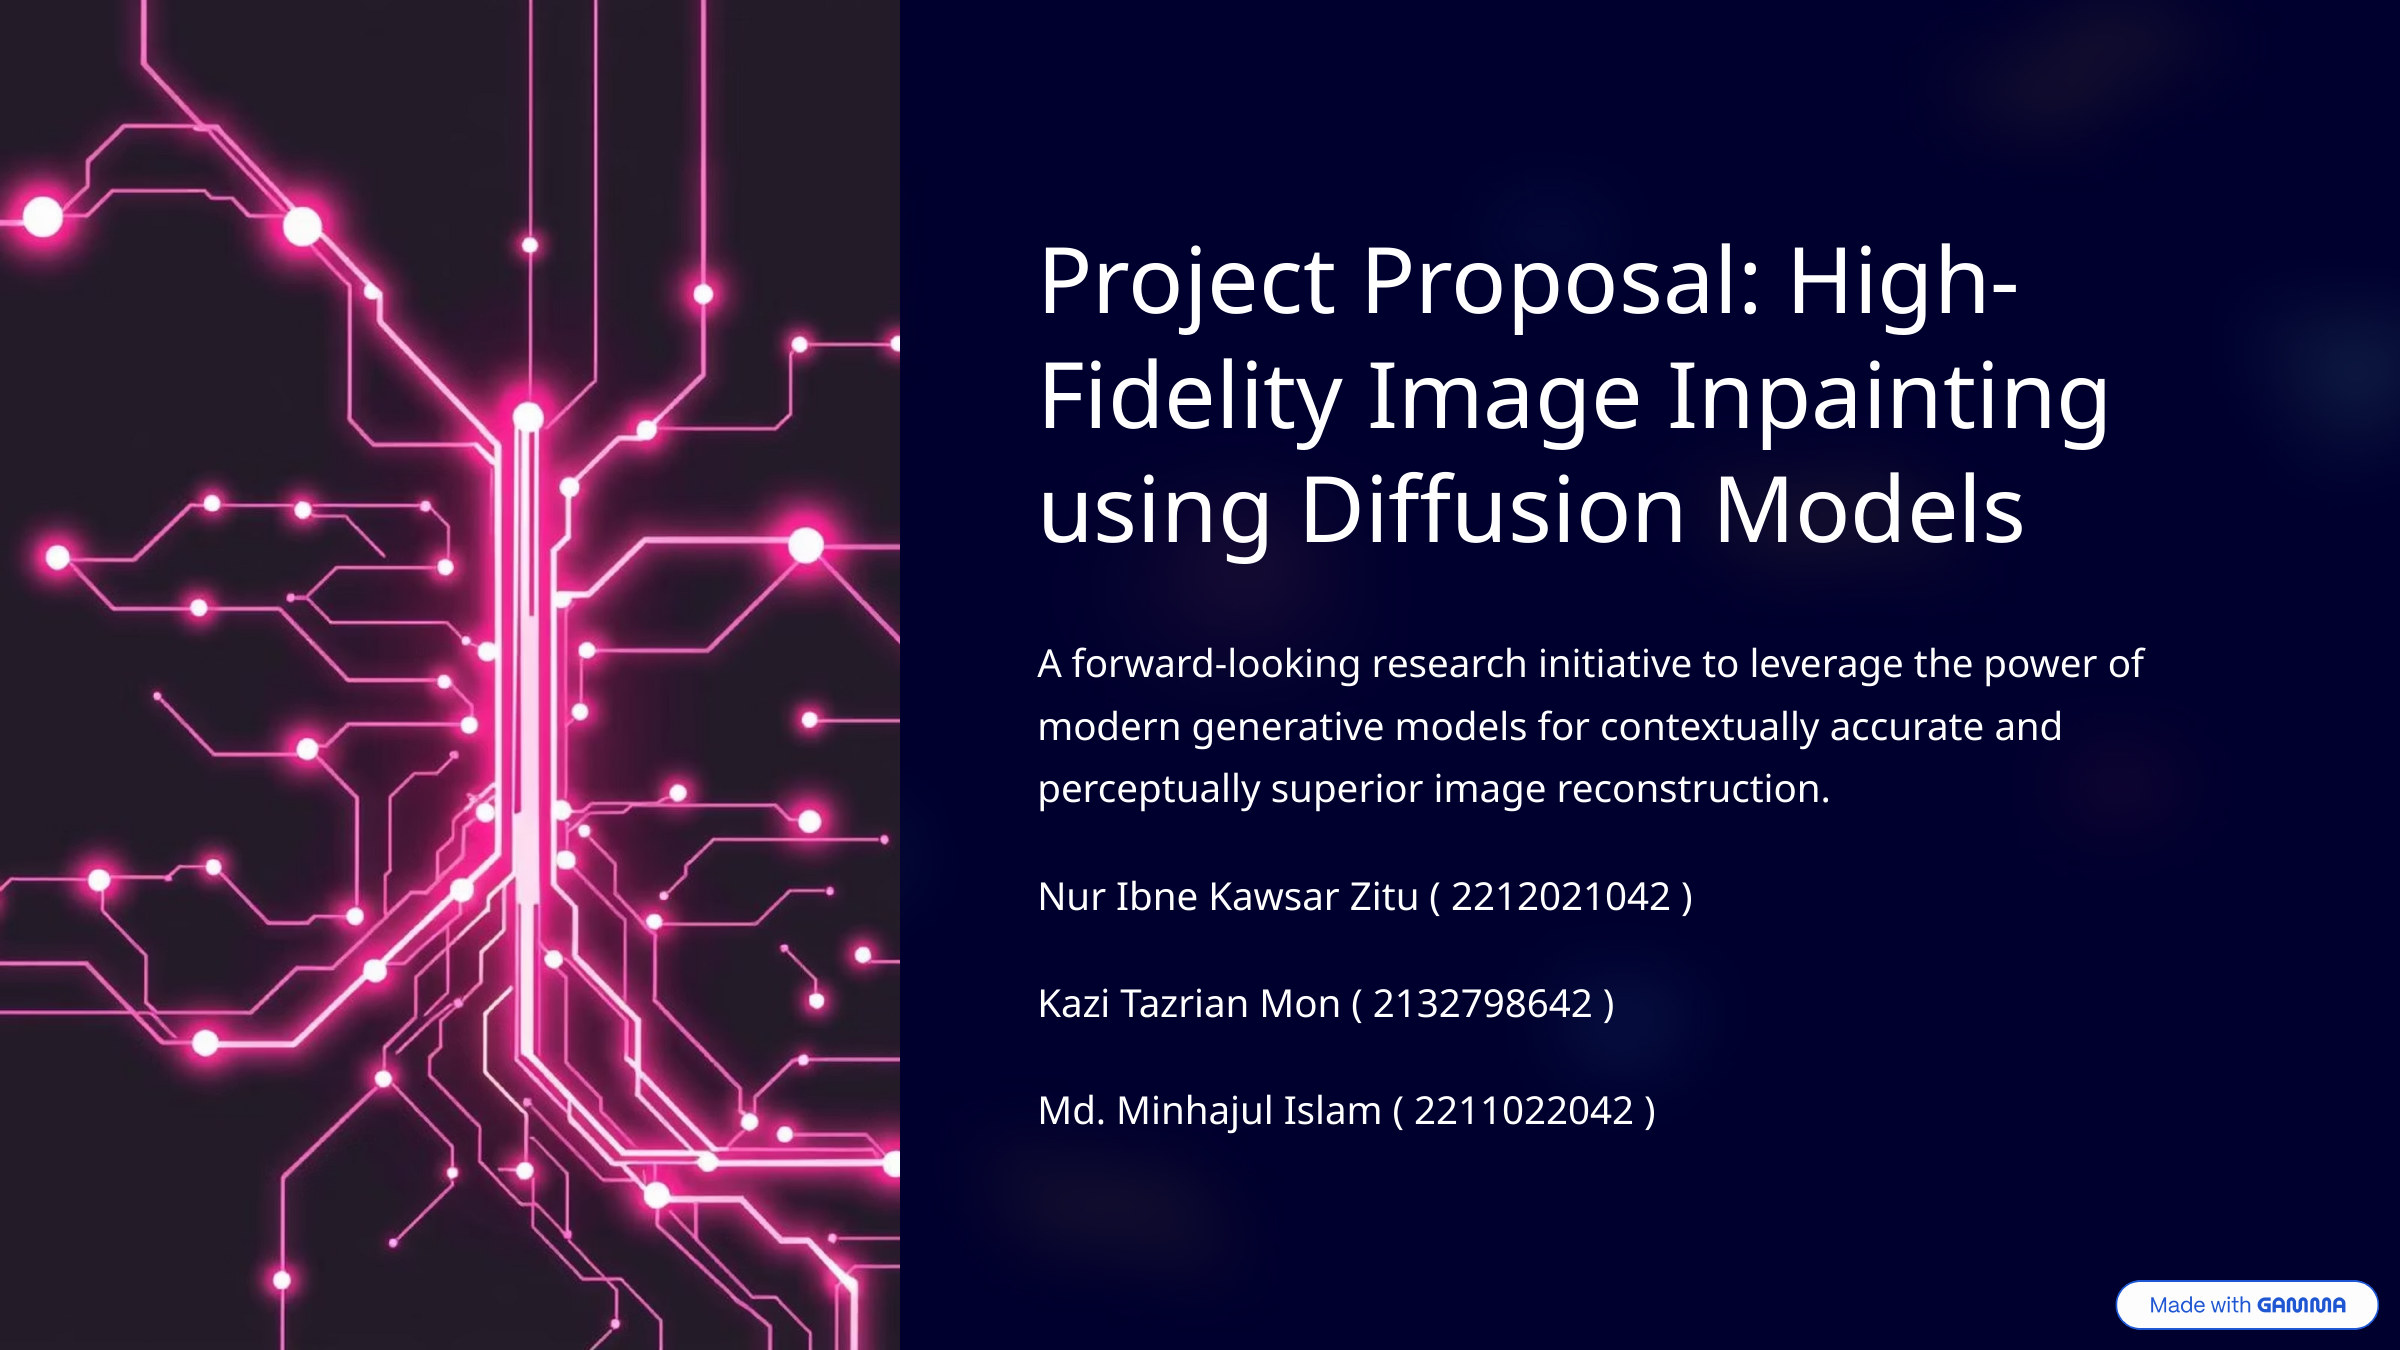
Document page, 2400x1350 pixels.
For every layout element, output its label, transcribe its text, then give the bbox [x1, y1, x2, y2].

picture [0, 0, 900, 1350]
text_box Project Proposal: High-Fidelity Image Inpainting using Diffusion Models [1037, 217, 2263, 564]
text_box Nur Ibne Kawsar Zitu ( 2212021042 ) [1037, 855, 2263, 919]
picture [2106, 1271, 2389, 1339]
text_box Md. Minhajul Islam ( 2211022042 ) [1037, 1069, 2263, 1133]
text_box Kazi Tazrian Mon ( 2132798642 ) [1037, 962, 2263, 1026]
text_box A forward-looking research initiative to leverage the power of modern generative models for contextually accurate and perceptually superior image reconstruction. [1037, 622, 2263, 812]
